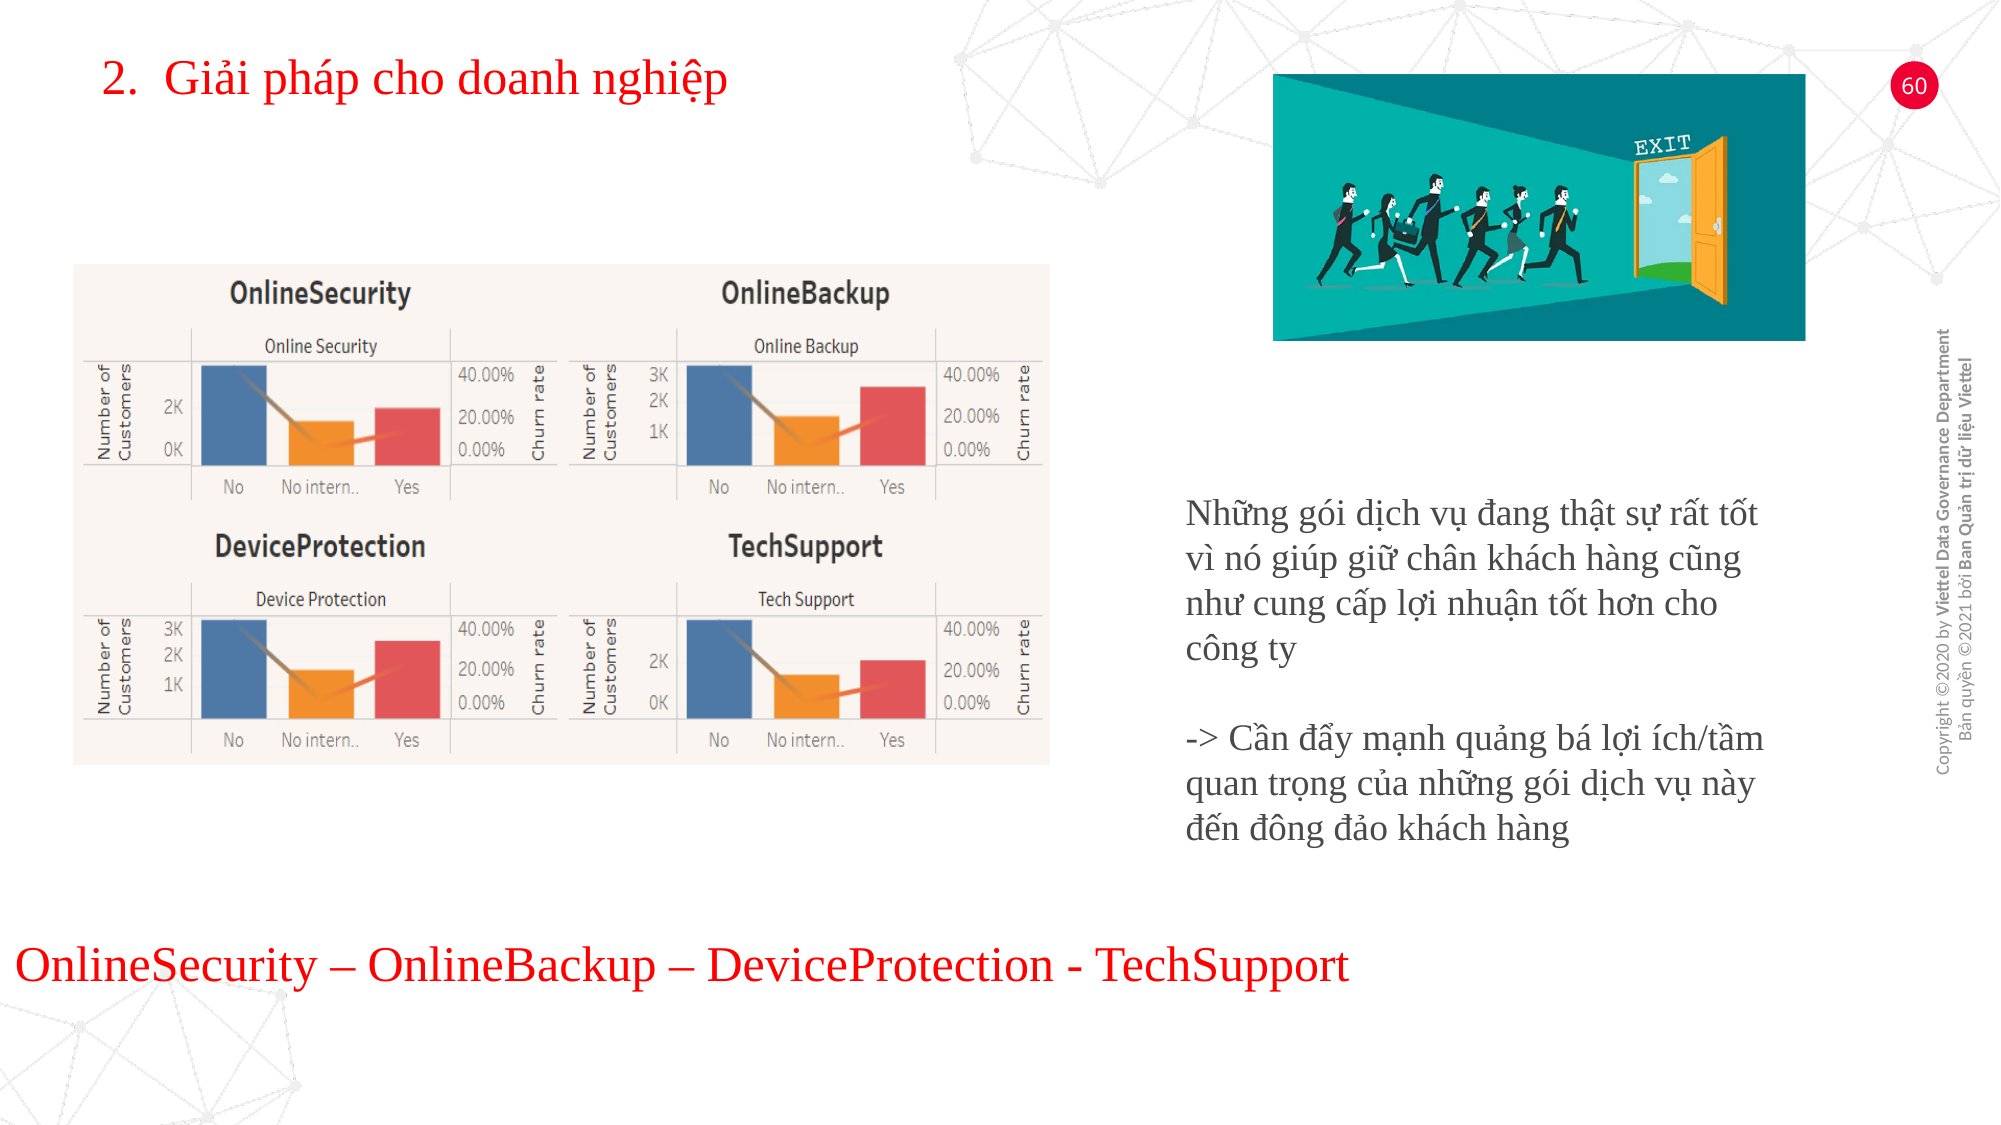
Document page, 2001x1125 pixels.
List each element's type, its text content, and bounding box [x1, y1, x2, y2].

text_box 2. Giải pháp cho doanh nghiệp [86, 37, 898, 113]
picture [0, 0, 2000, 1125]
text_box Những gói dịch vụ đang thật sự rất tốt vì nó giúp giữ chân khách hàng cũng như cung cấp lợi nhuận tốt hơn cho công ty -> Cần đẩy mạnh quảng bá lợi ích/tầm quan trọng của những gói dịch vụ này đến đông đảo khách hàng [1170, 480, 1787, 856]
text_box OnlineSecurity – OnlineBackup – DeviceProtection - TechSupport [0, 923, 1434, 999]
